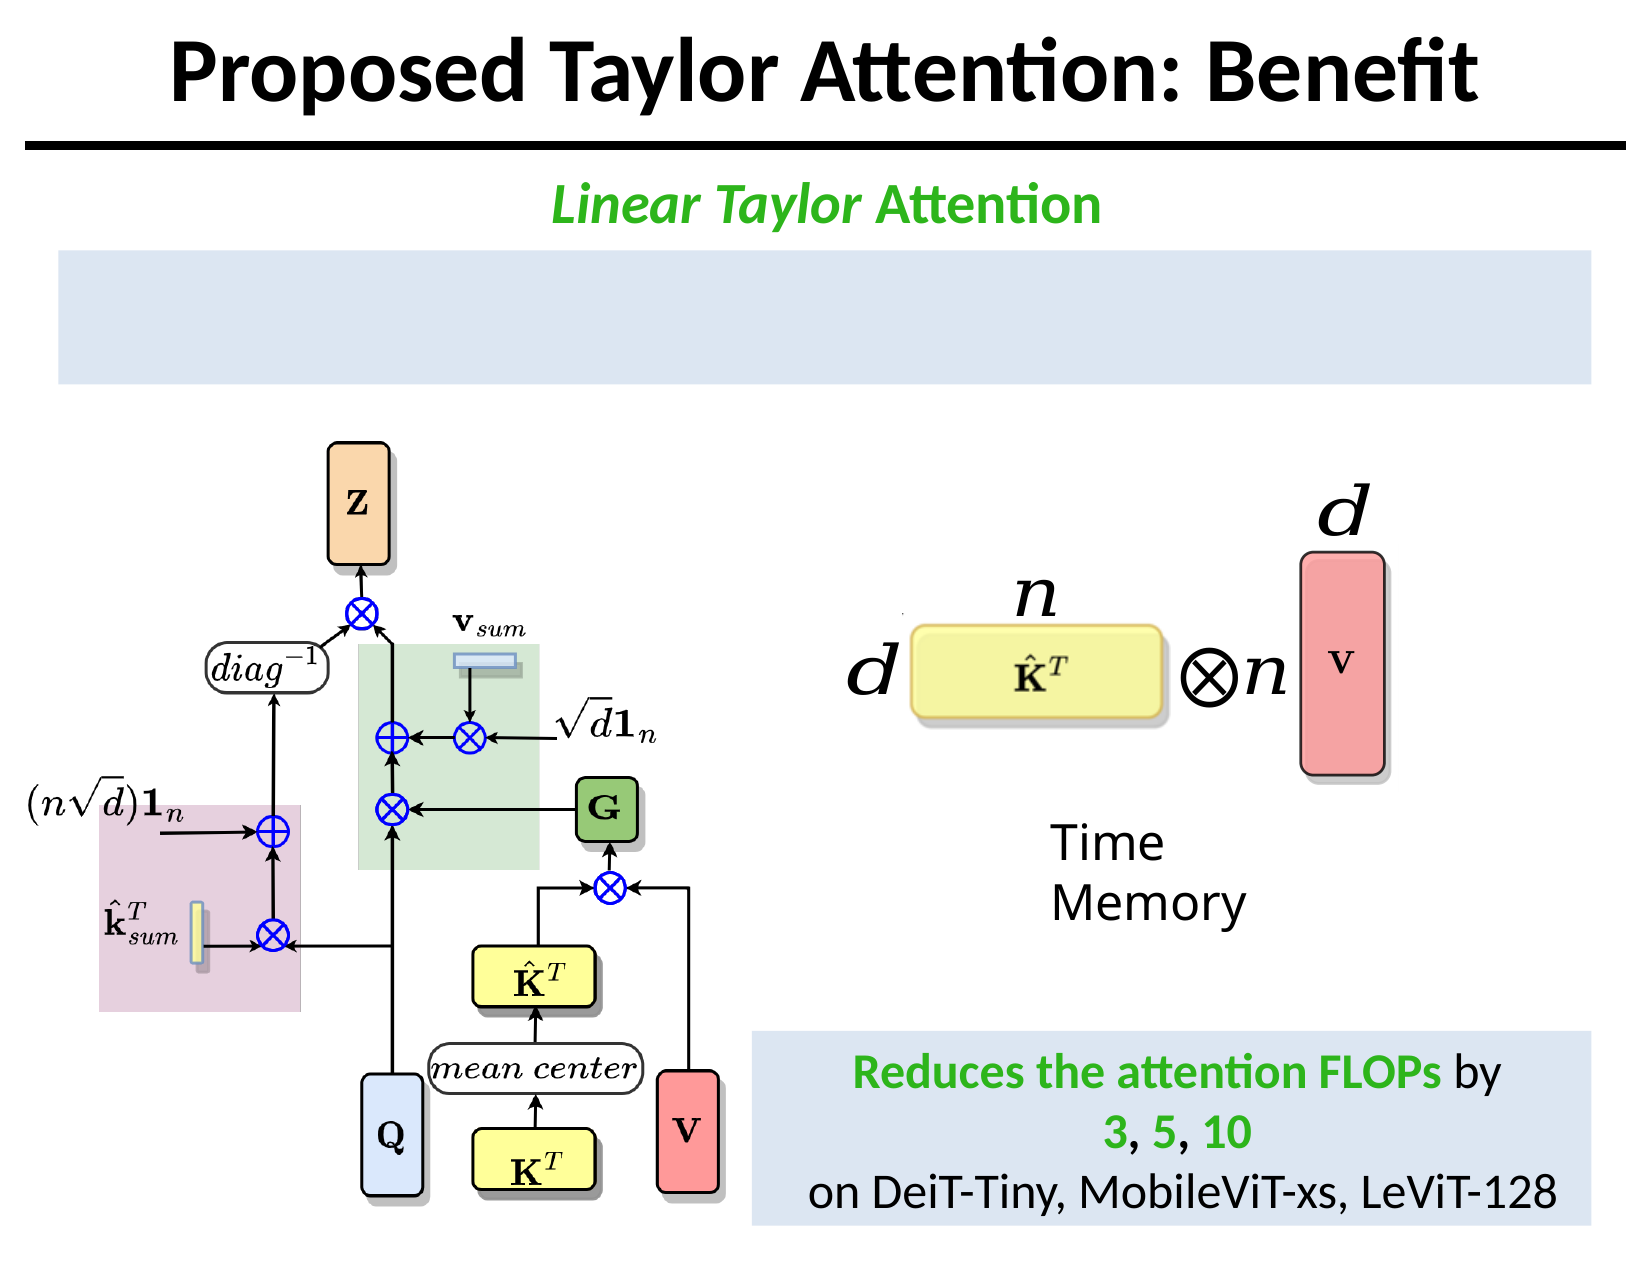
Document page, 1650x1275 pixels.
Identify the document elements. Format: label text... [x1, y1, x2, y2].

picture [902, 613, 1171, 733]
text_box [58, 157, 1592, 385]
picture [24, 441, 729, 1258]
picture [1288, 544, 1399, 792]
text_box Proposed Taylor Attention: Benefit [0, 1, 1650, 148]
